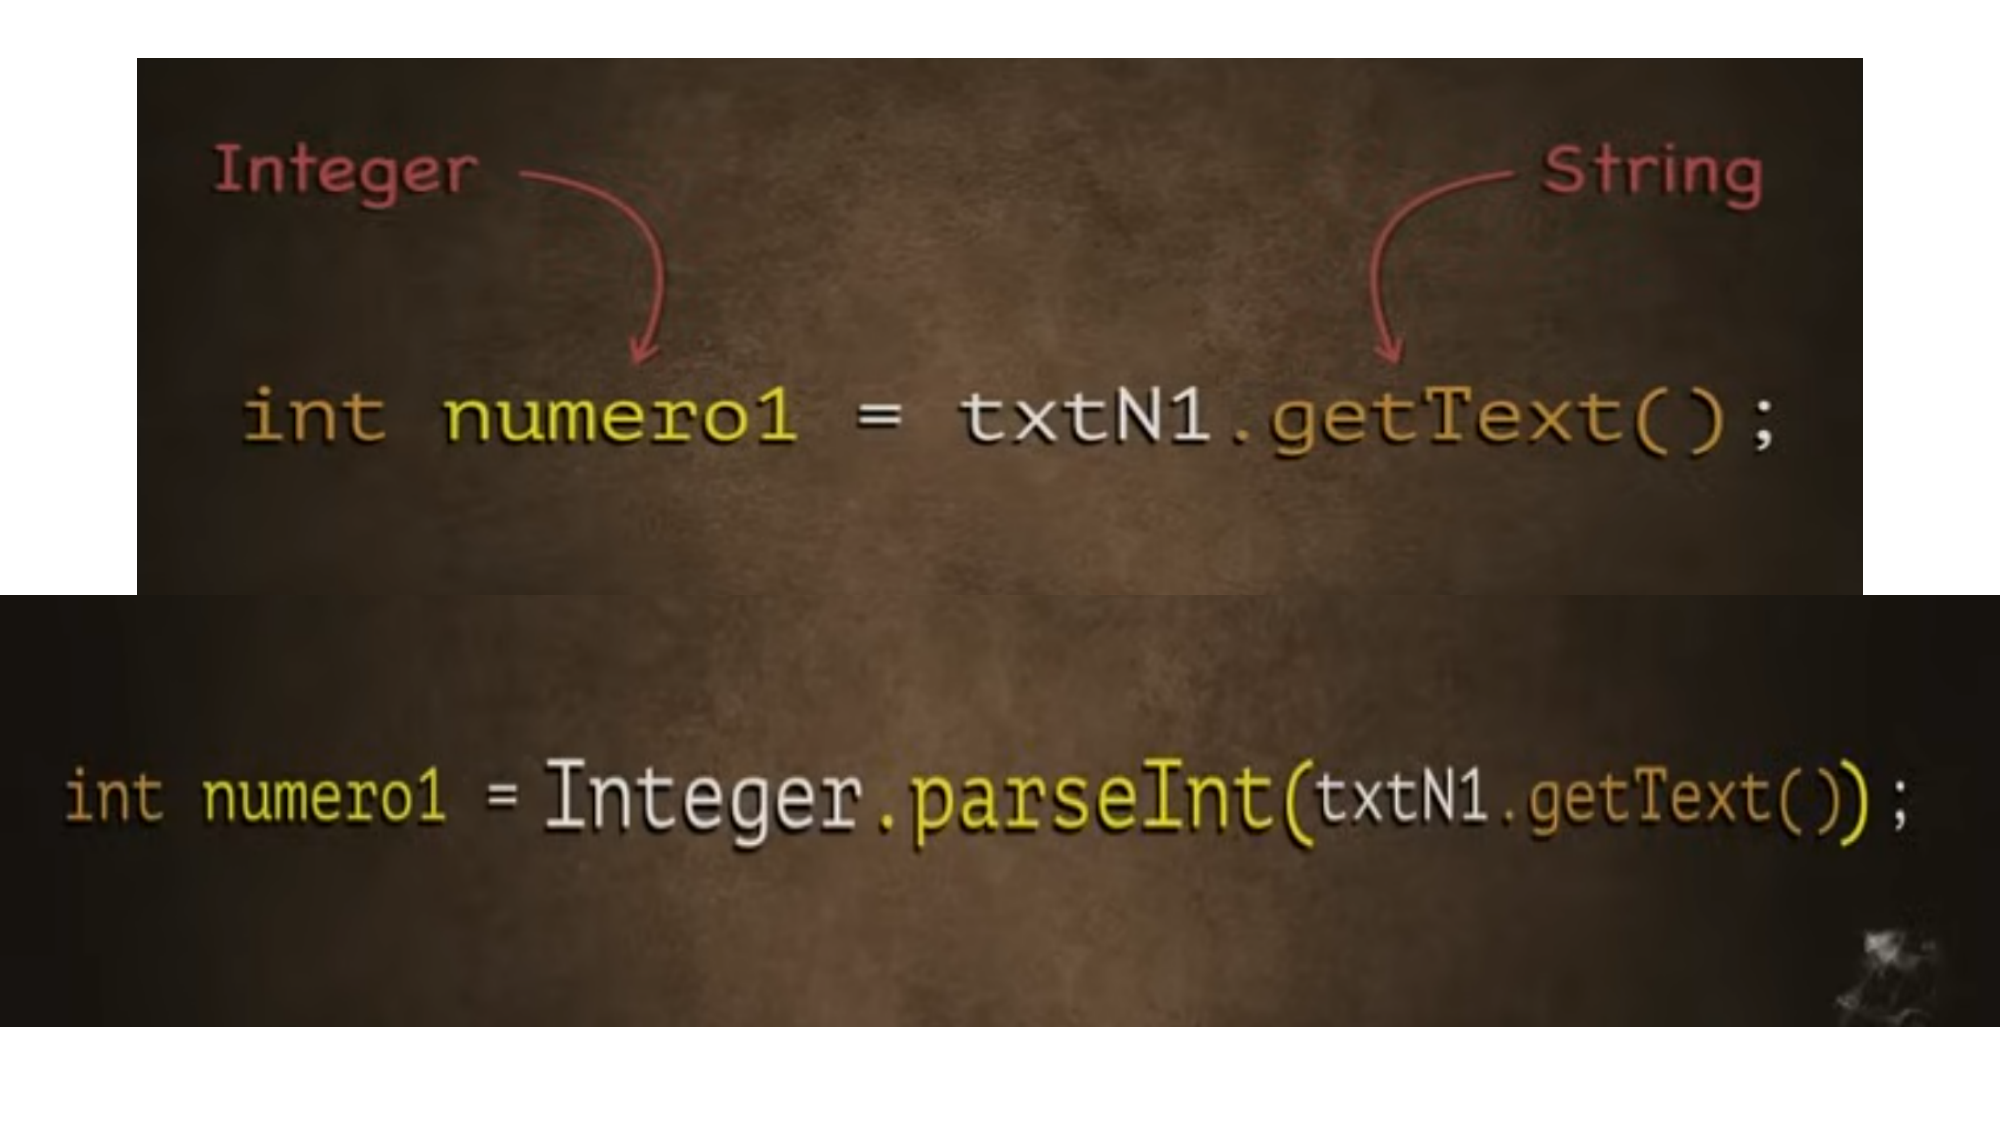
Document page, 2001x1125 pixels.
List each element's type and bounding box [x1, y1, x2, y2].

list [137, 58, 1863, 595]
picture [0, 595, 2000, 1027]
